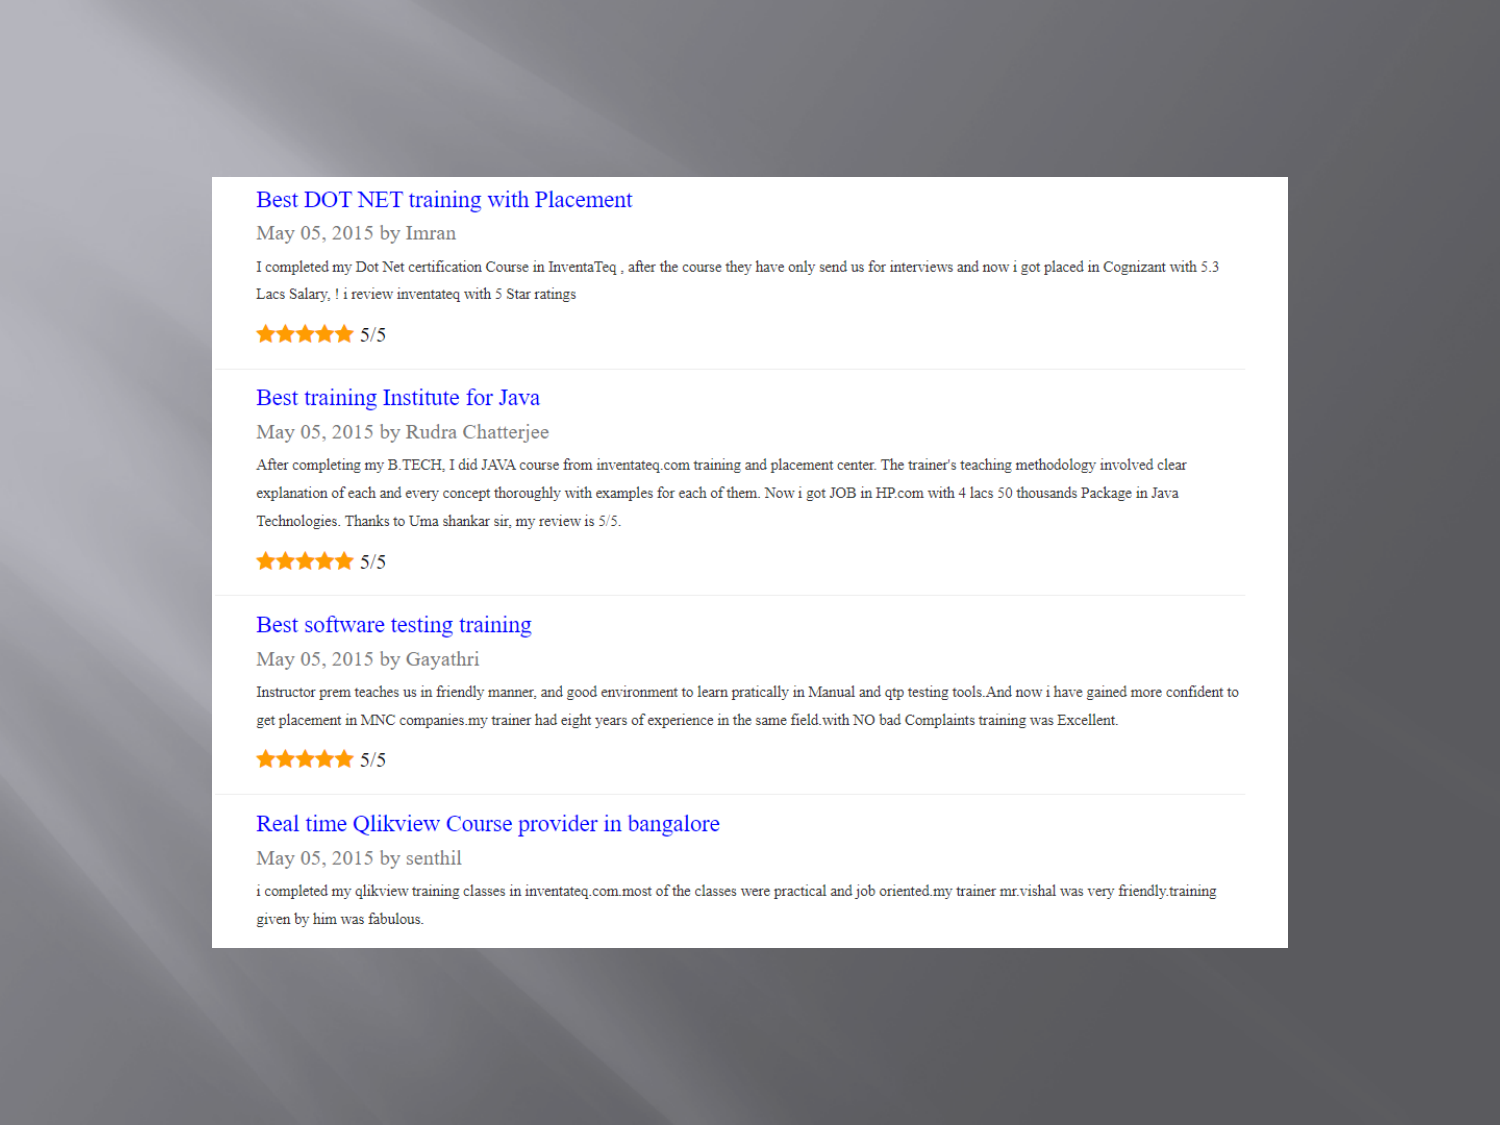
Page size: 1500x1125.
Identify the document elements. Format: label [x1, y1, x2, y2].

picture [211, 176, 1289, 949]
